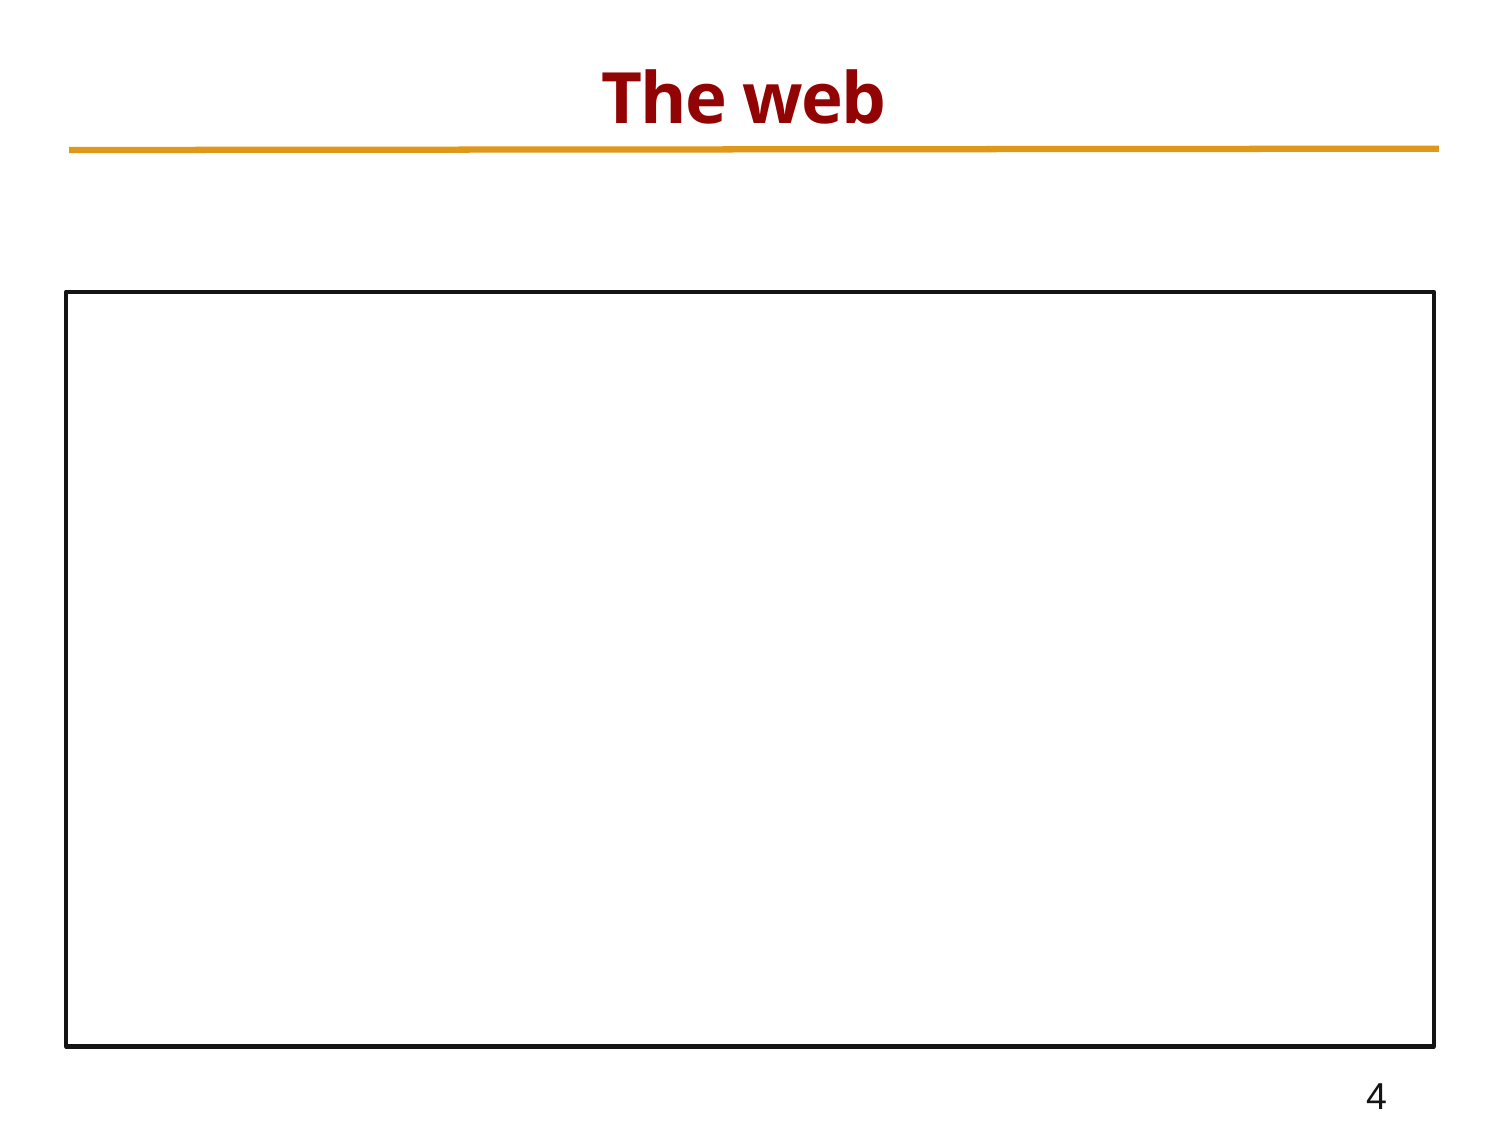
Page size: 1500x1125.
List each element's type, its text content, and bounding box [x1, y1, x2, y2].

title The web [70, 45, 1434, 118]
text_box [64, 290, 1436, 1049]
